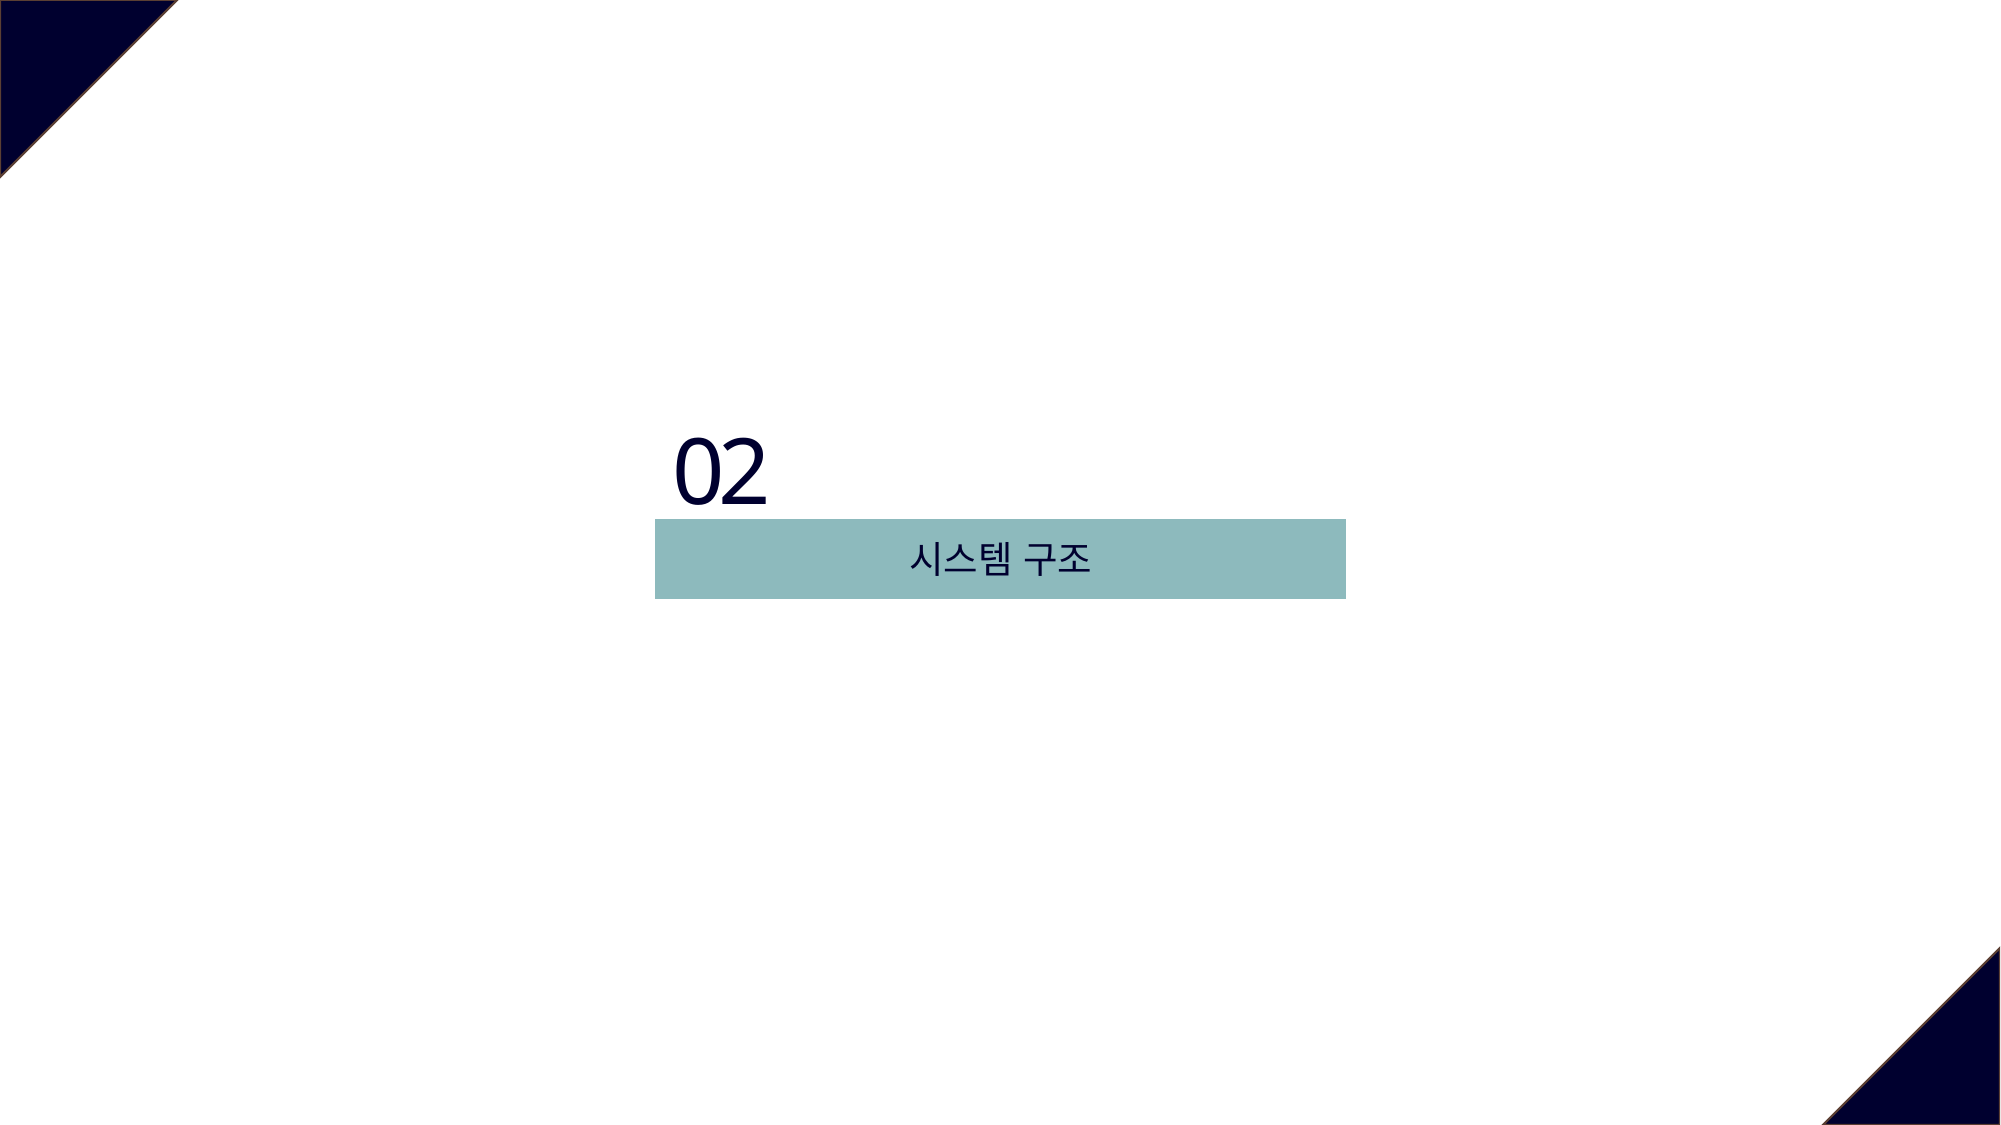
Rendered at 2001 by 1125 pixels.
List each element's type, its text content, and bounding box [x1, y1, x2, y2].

text_box 시스템 구조 [655, 519, 1346, 599]
text_box 02 [657, 405, 786, 519]
